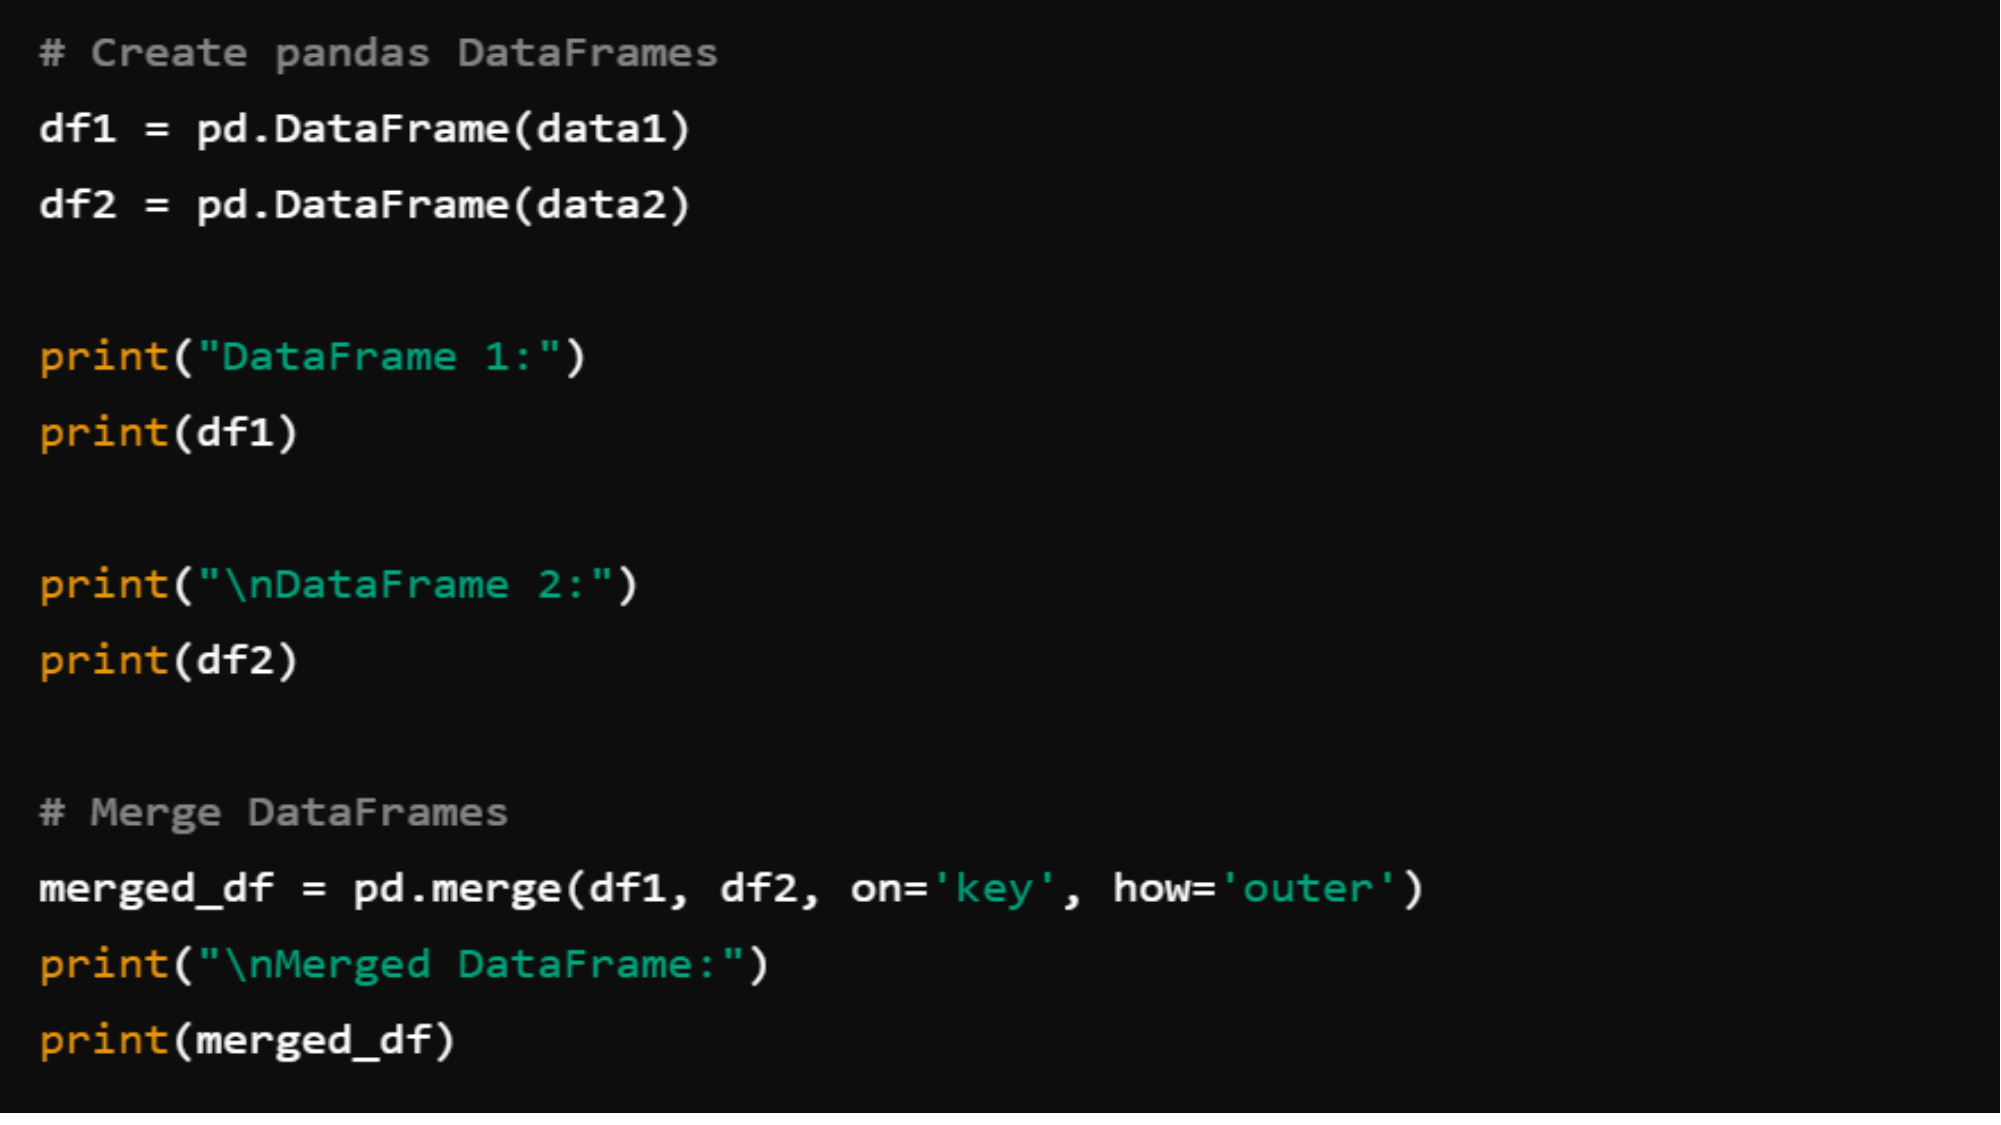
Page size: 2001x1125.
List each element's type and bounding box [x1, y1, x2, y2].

list [0, 0, 2000, 1113]
